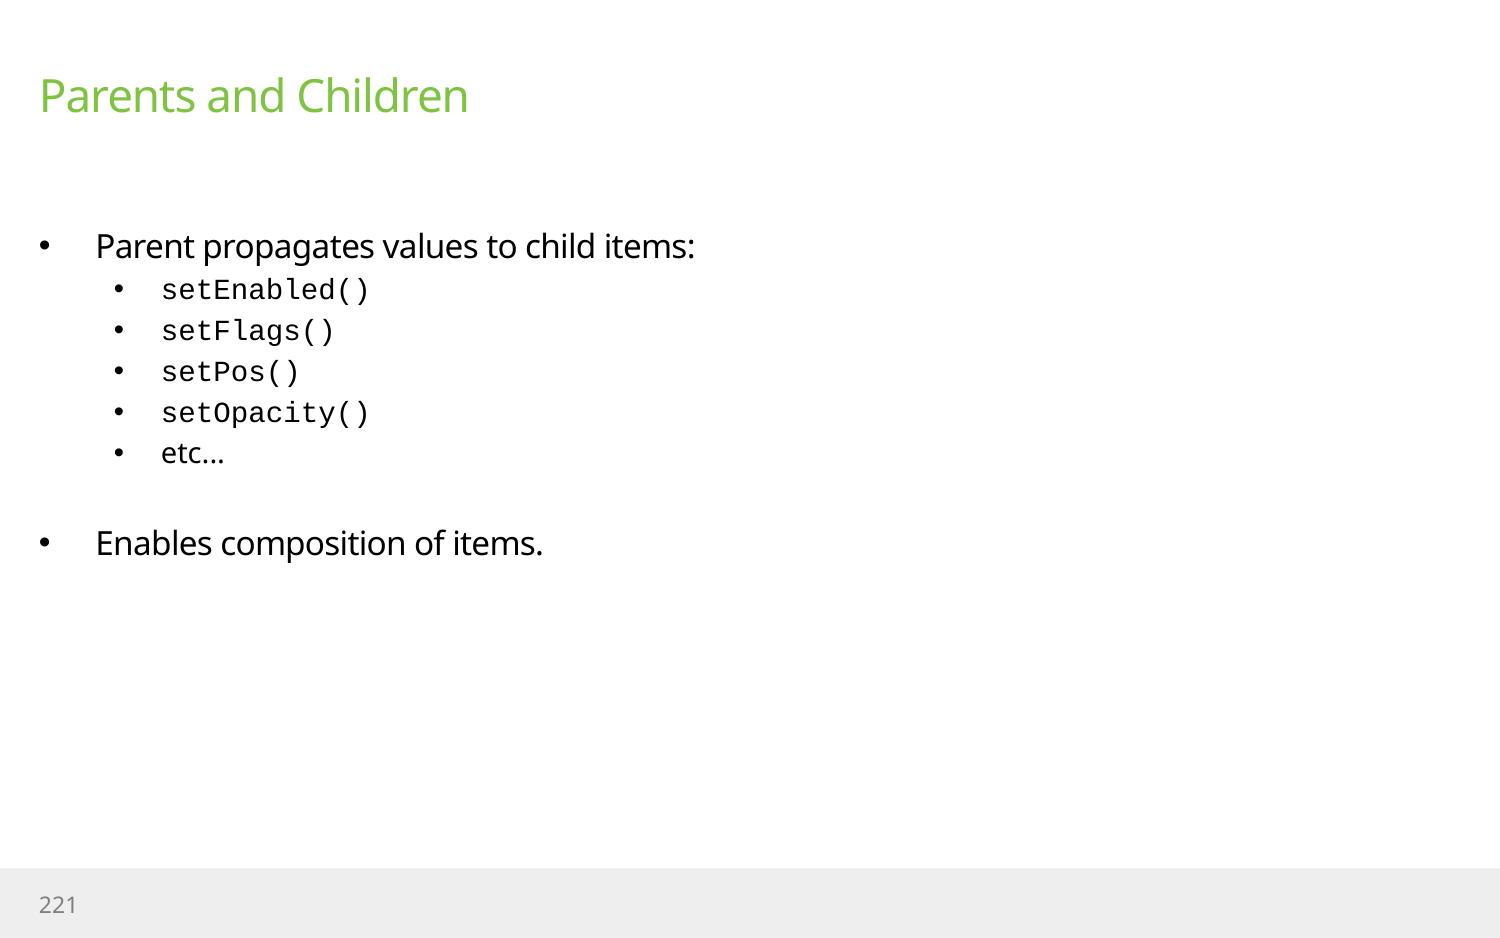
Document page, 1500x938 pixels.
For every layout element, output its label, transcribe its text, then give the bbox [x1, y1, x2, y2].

slide_number 221 [39, 892, 410, 921]
list Parent propagates values to child items: setEnabled() setFlags() setPos() setOpacity() etc... Enables composition of items. [39, 224, 1471, 846]
title Parents and Children [39, 66, 1052, 195]
